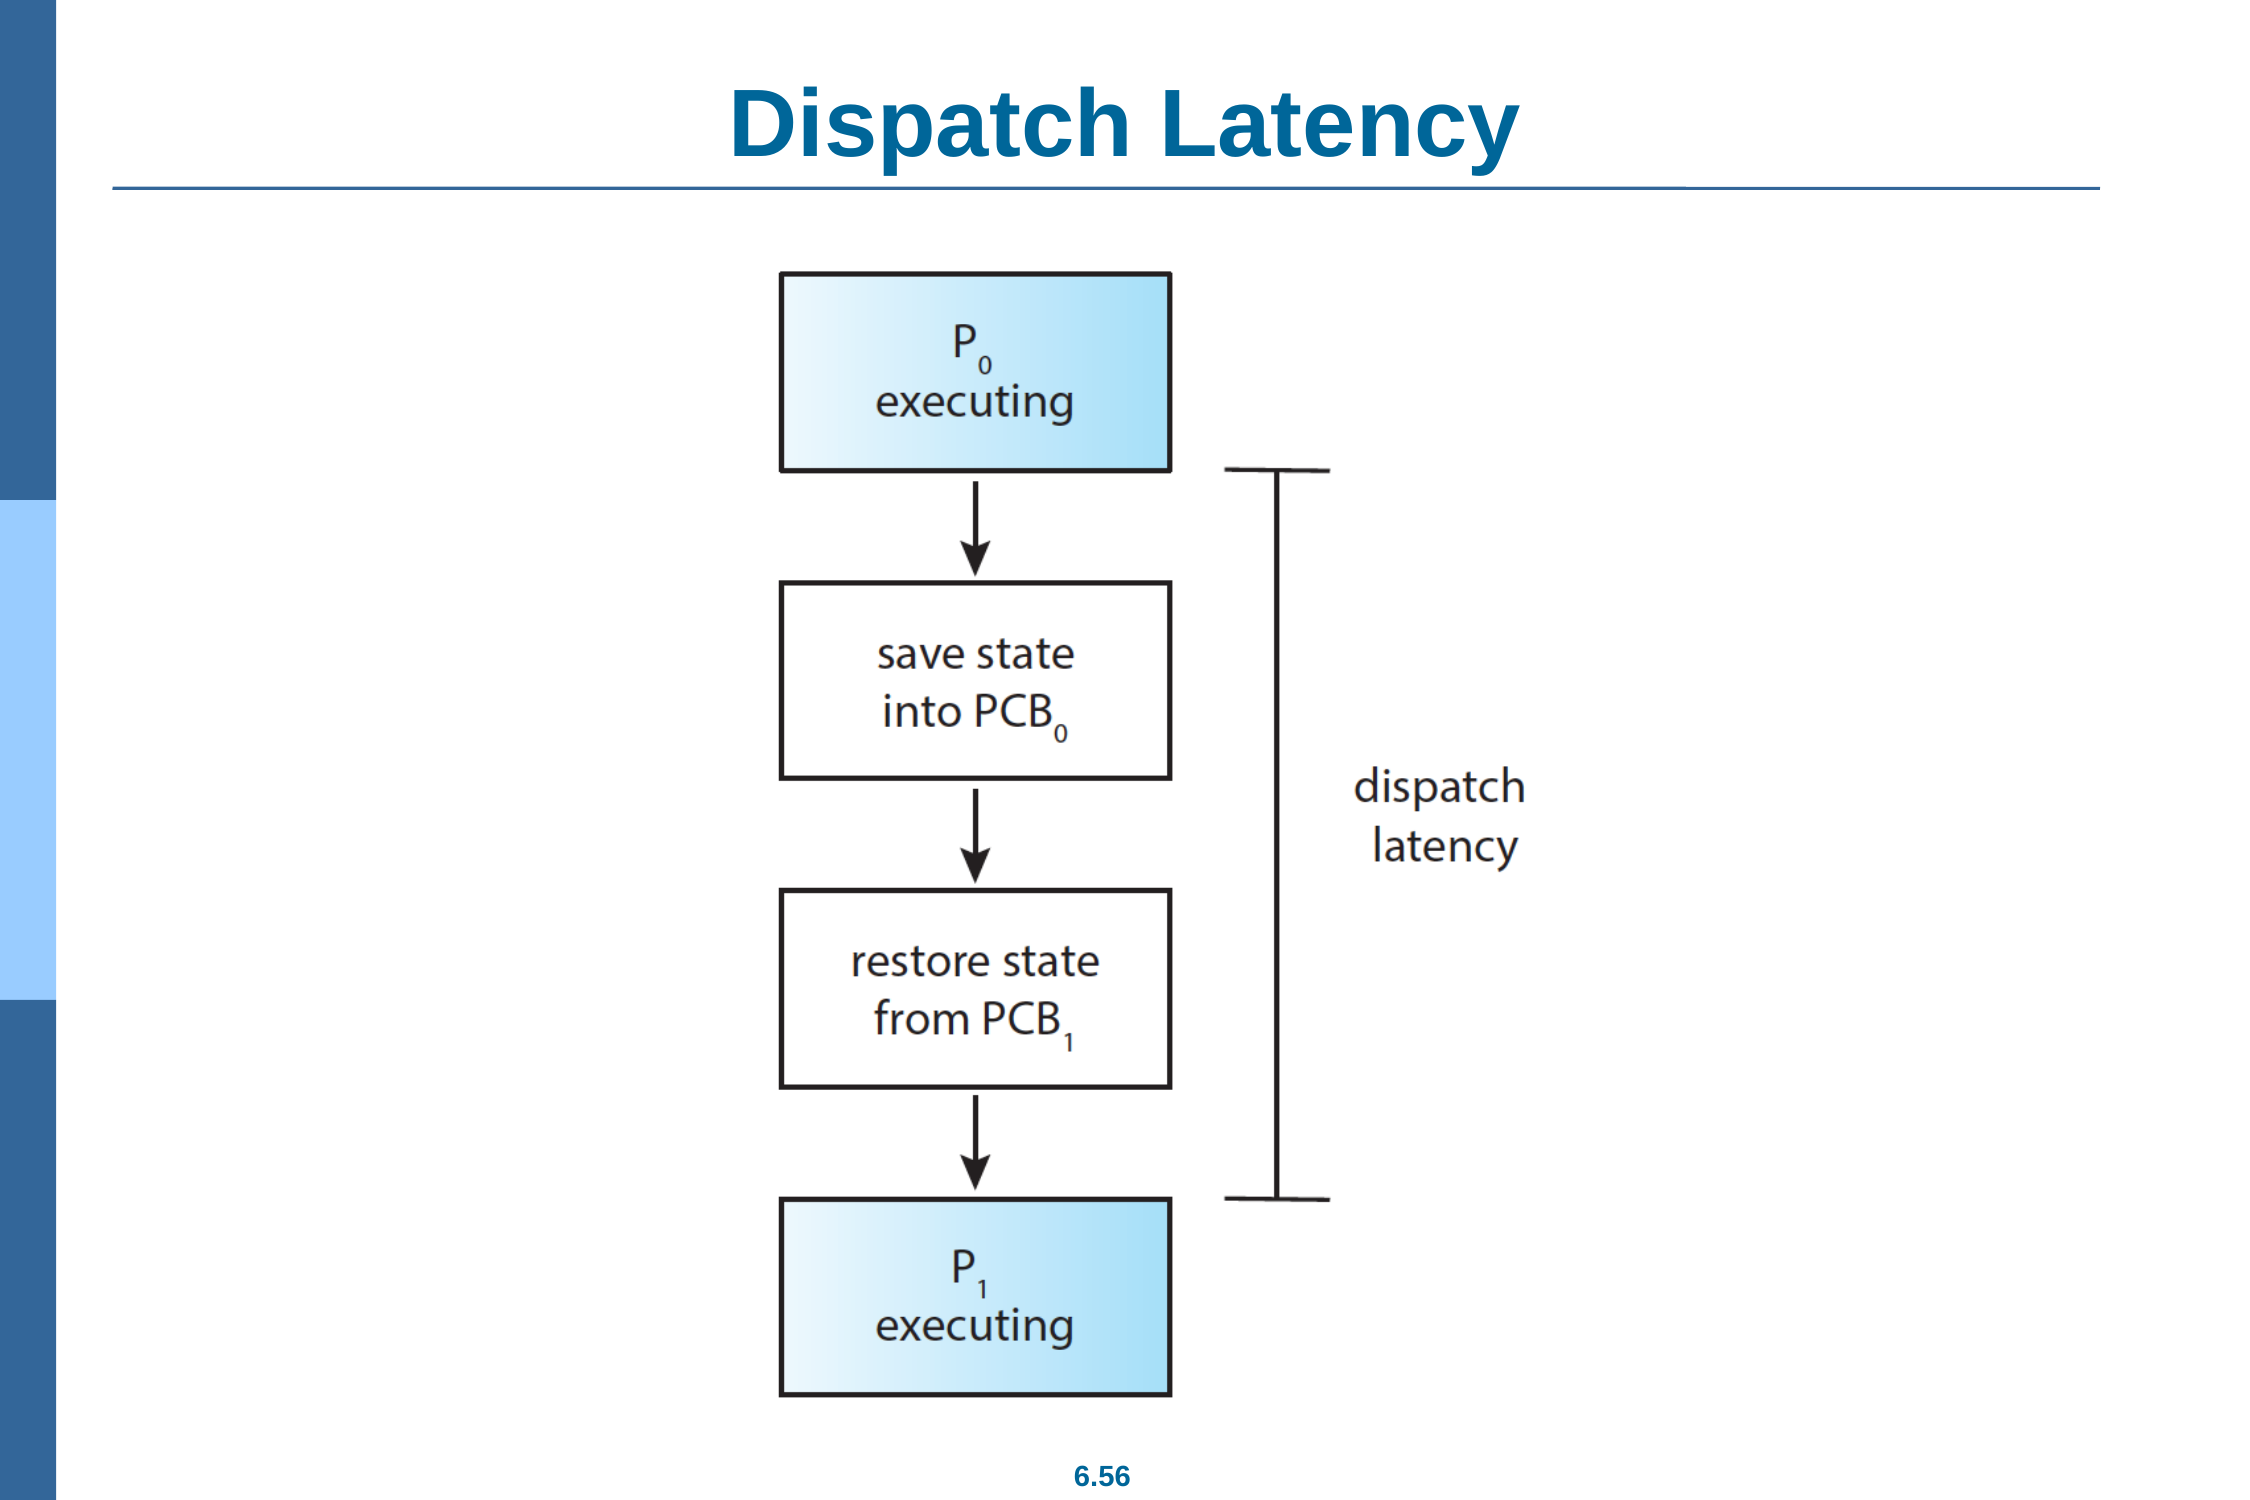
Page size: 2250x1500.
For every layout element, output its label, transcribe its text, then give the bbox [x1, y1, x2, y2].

picture [709, 224, 1541, 1449]
title Dispatch Latency [112, 60, 2138, 187]
